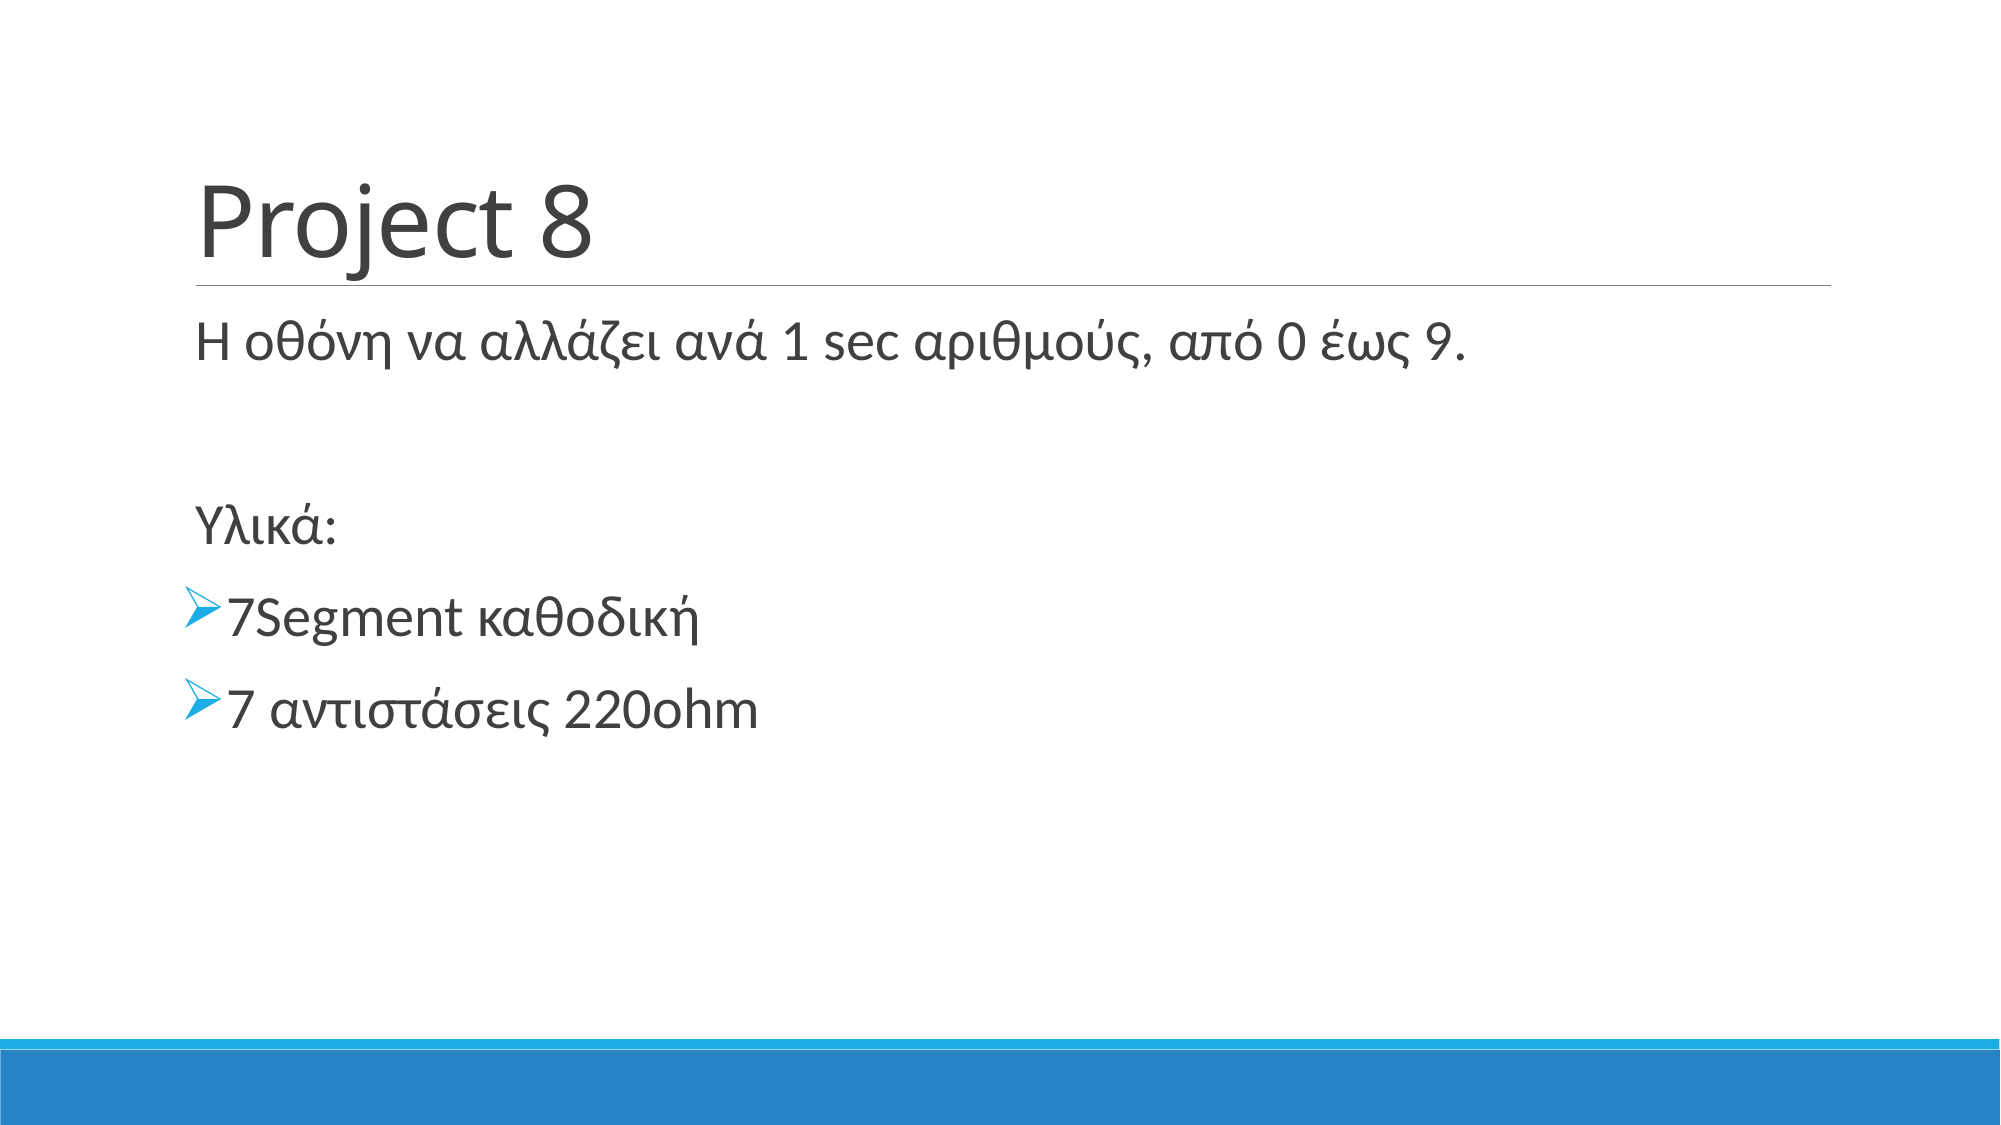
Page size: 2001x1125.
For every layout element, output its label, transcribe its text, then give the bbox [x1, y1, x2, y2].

title Project 8 [180, 47, 1830, 285]
list Η οθόνη να αλλάζει ανά 1 sec αριθμούς, από 0 έως 9. Υλικά: 7Segment καθοδική 7 αντιστάσεις 220ohm [180, 302, 1830, 963]
